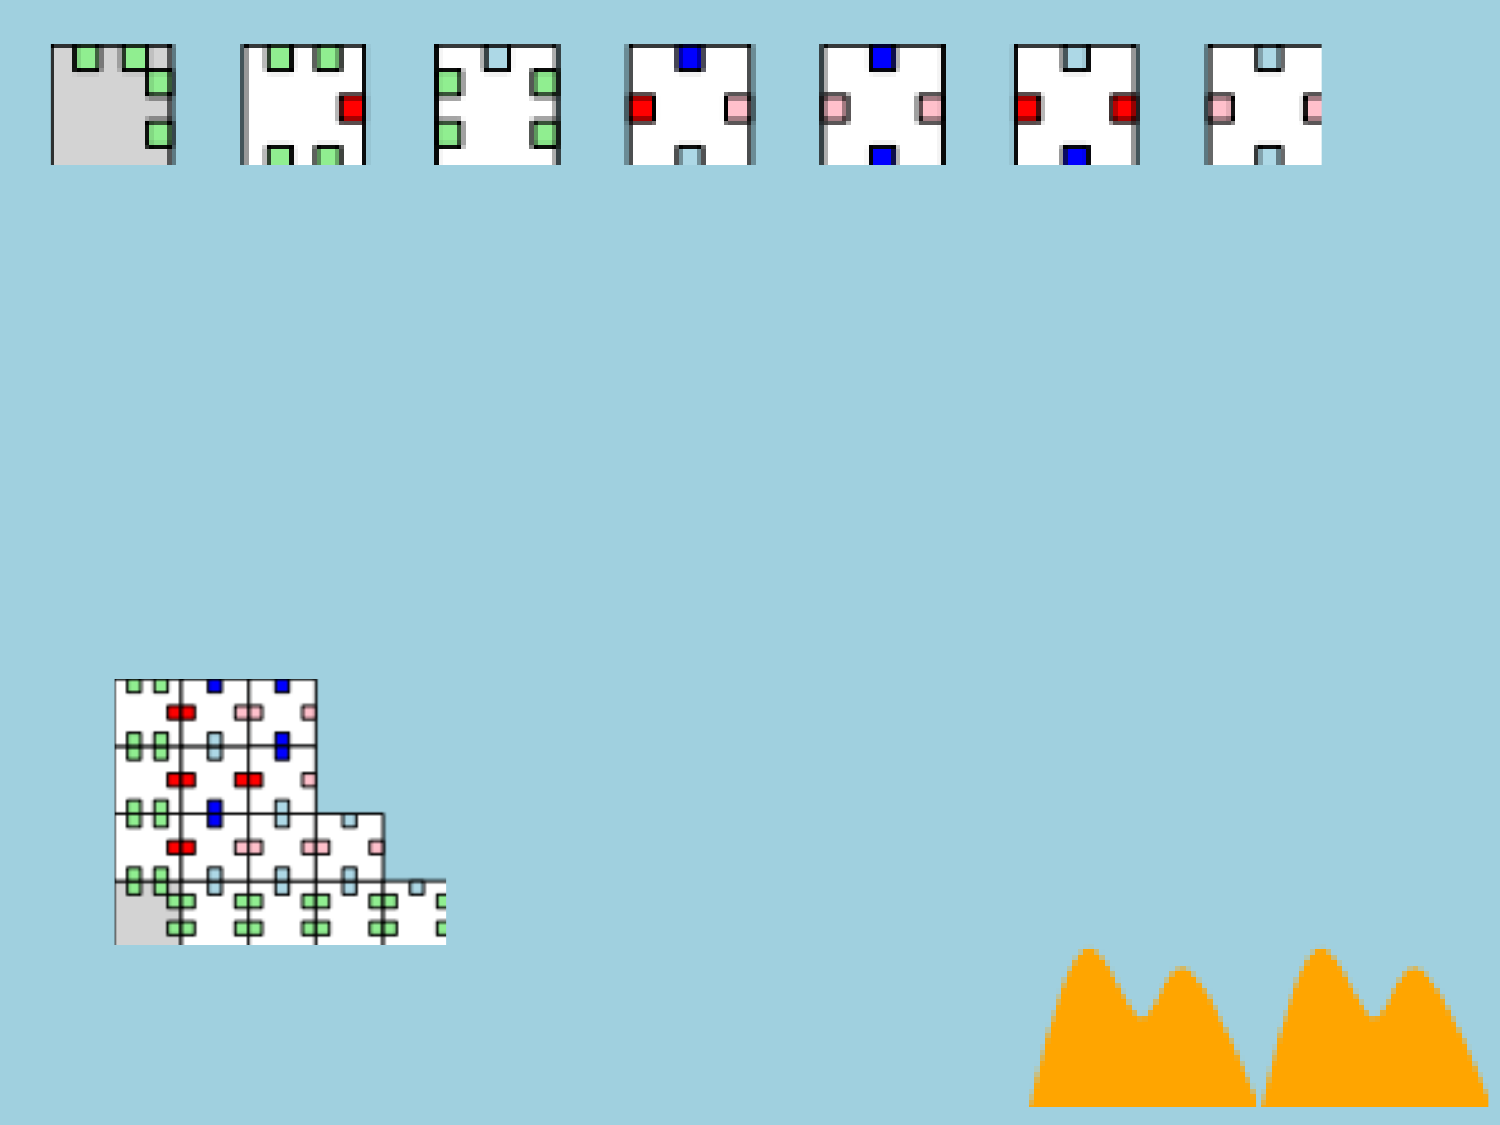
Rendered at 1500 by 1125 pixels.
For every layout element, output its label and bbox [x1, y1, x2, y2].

picture [1023, 944, 1489, 1107]
picture [50, 44, 1322, 165]
picture [114, 679, 447, 945]
